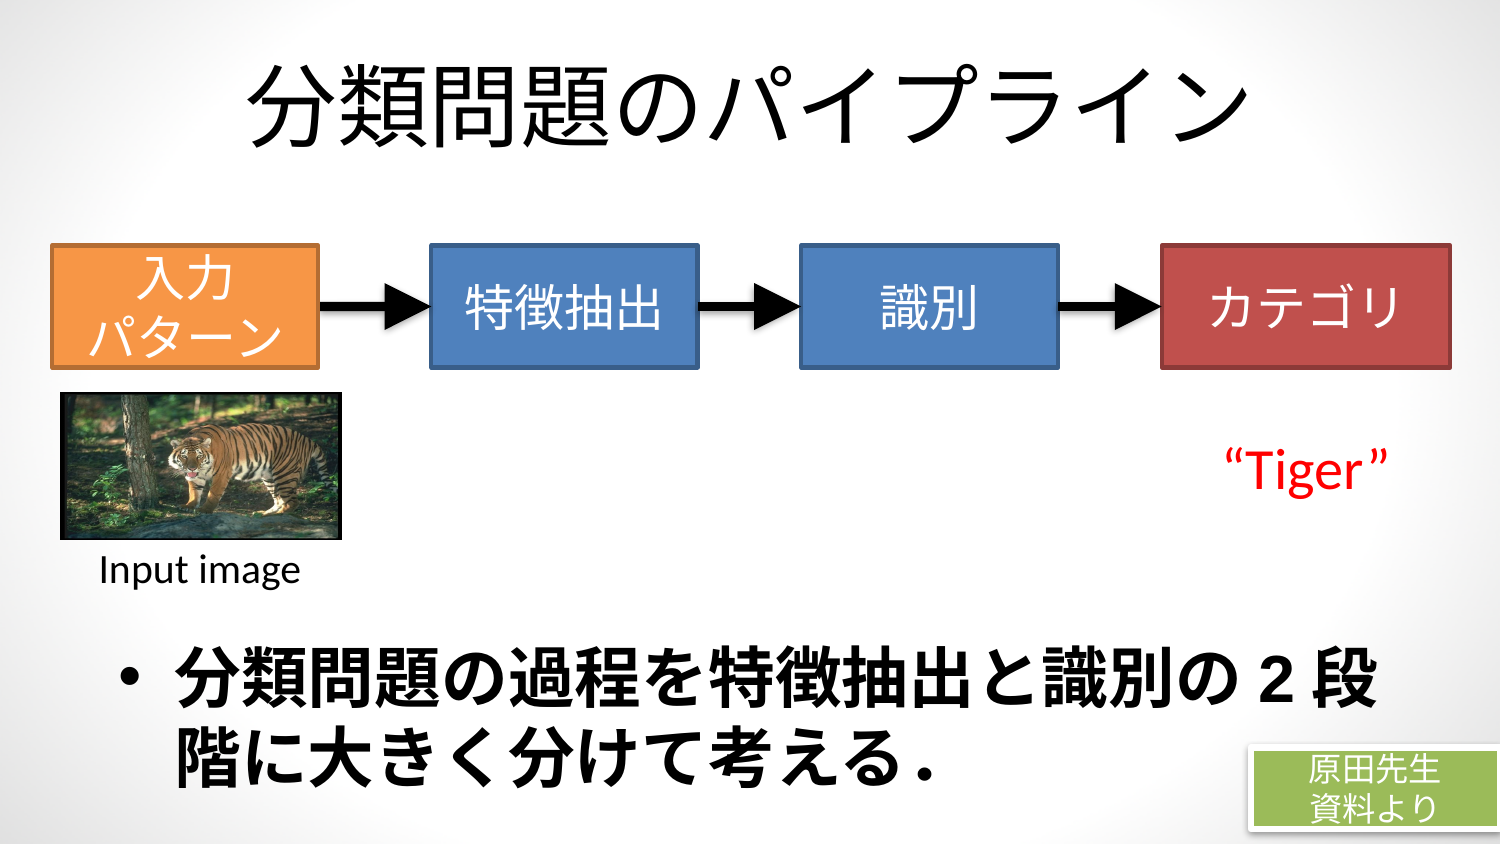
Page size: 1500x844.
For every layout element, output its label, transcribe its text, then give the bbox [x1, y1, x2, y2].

text_box “Tiger” [1204, 423, 1408, 489]
text_box 入力 パターン [52, 245, 319, 368]
picture [0, 0, 1500, 844]
text_box 識別 [801, 245, 1059, 368]
text_box 特徴抽出 [431, 245, 698, 368]
text_box 原田先生 資料より [1250, 747, 1500, 830]
title 分類問題のパイプライン [75, 33, 1425, 175]
text_box カテゴリ [1161, 245, 1451, 368]
list 分類問題の過程を特徴抽出と識別の2段階に大きく分けて考える． [103, 628, 1397, 776]
text_box Input image [83, 549, 319, 584]
